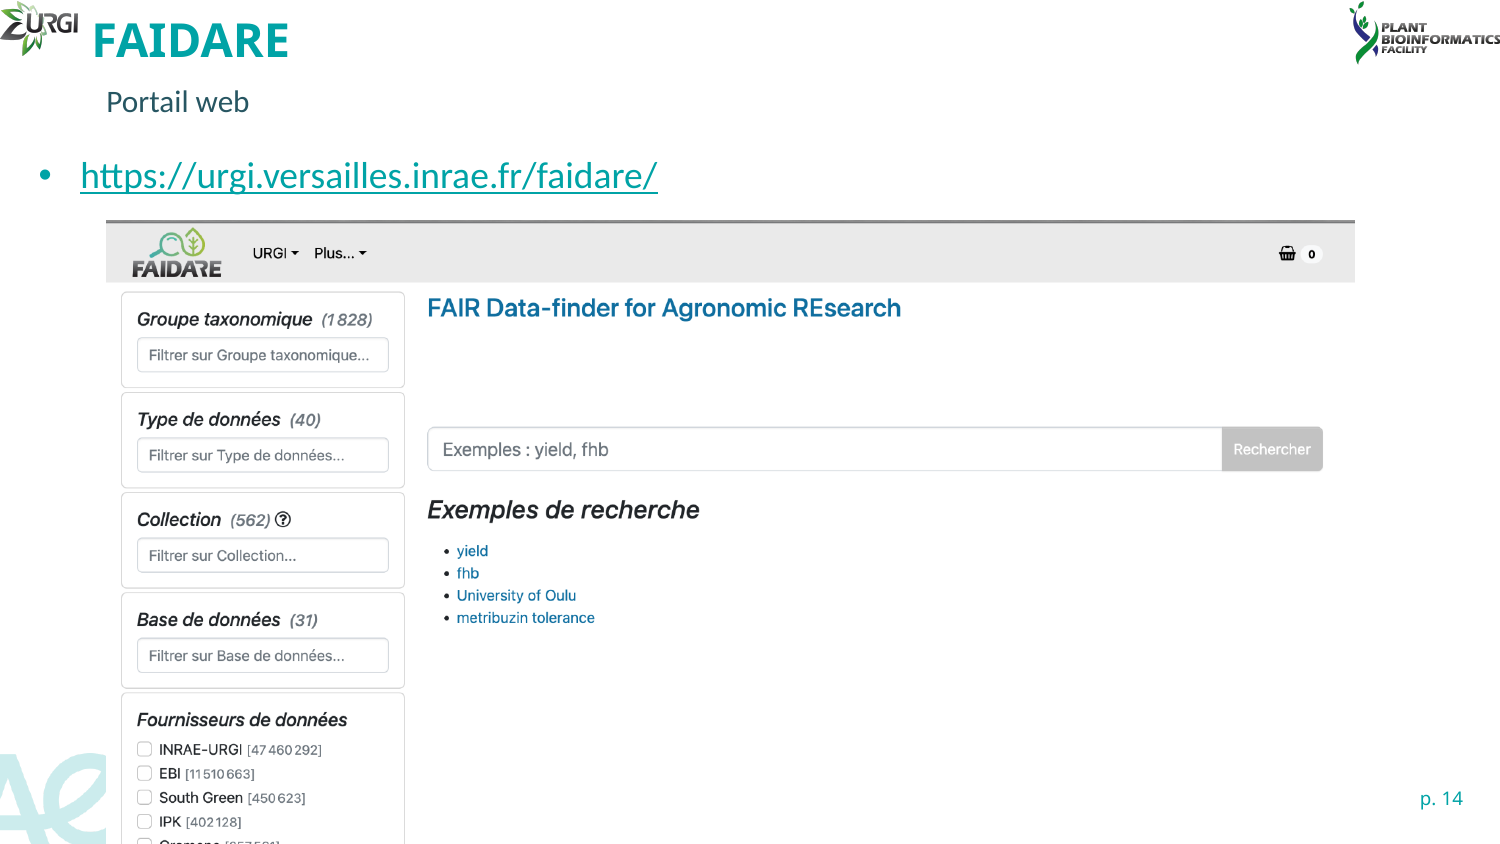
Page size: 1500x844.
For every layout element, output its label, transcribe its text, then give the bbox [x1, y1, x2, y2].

subtitle Portail web [91, 78, 1302, 136]
picture [1349, 1, 1500, 65]
picture [0, 220, 1355, 844]
list https://urgi.versailles.inrae.fr/faidare/ [23, 144, 1478, 766]
picture [0, 1, 78, 56]
title FAIDARE [91, 0, 1349, 84]
